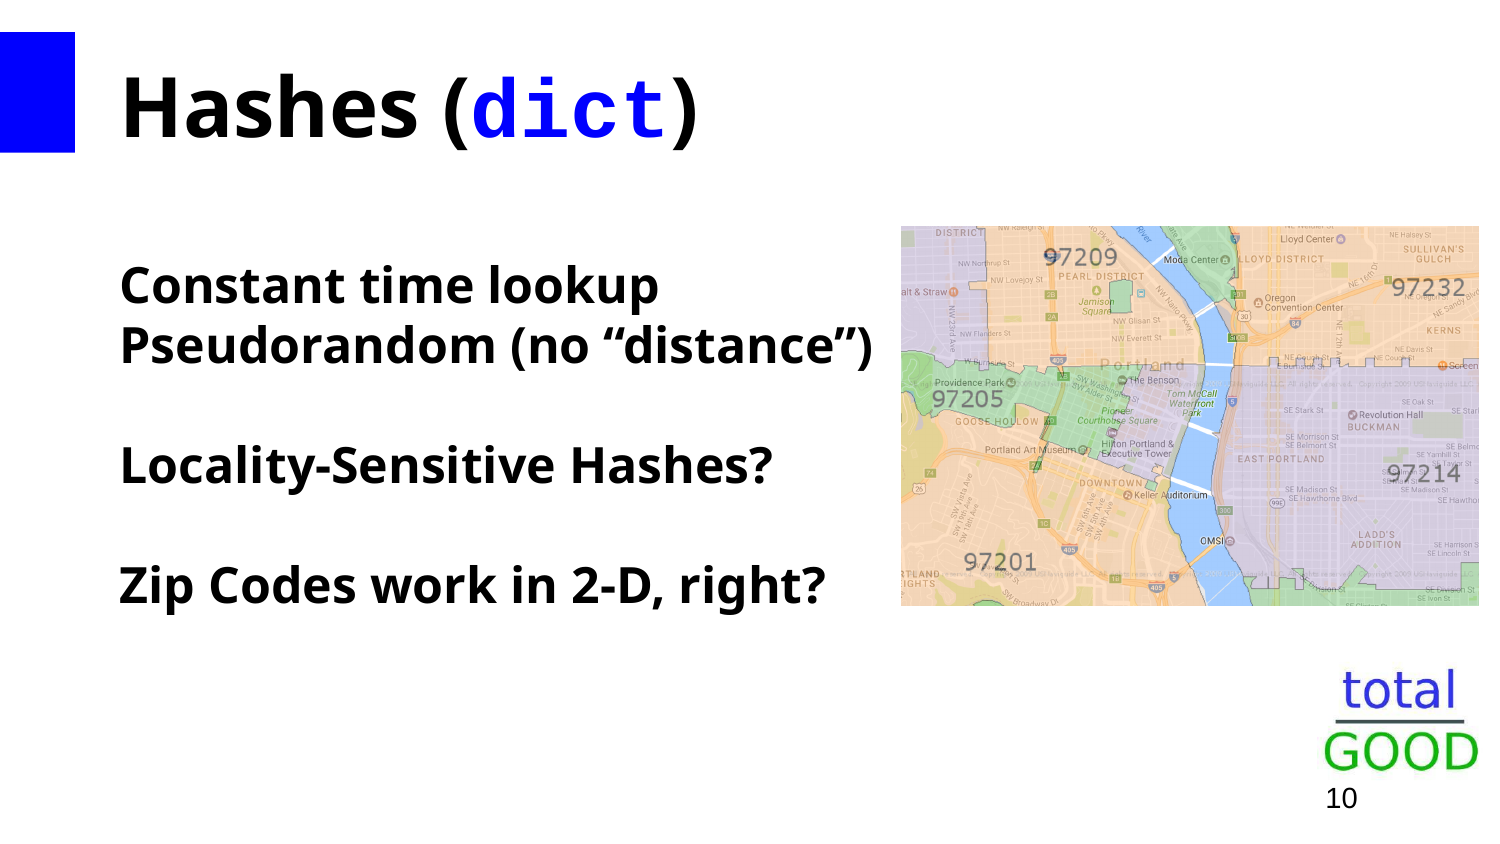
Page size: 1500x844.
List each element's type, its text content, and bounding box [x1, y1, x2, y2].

slide_number ‹#› [1325, 779, 1416, 844]
picture [1317, 640, 1489, 812]
list Constant time lookup Pseudorandom (no “distance”) Locality-Sensitive Hashes? Zip Codes work in 2-D, right? [107, 241, 1393, 731]
picture [901, 226, 1480, 606]
title Hashes (dict) [107, 33, 1425, 175]
